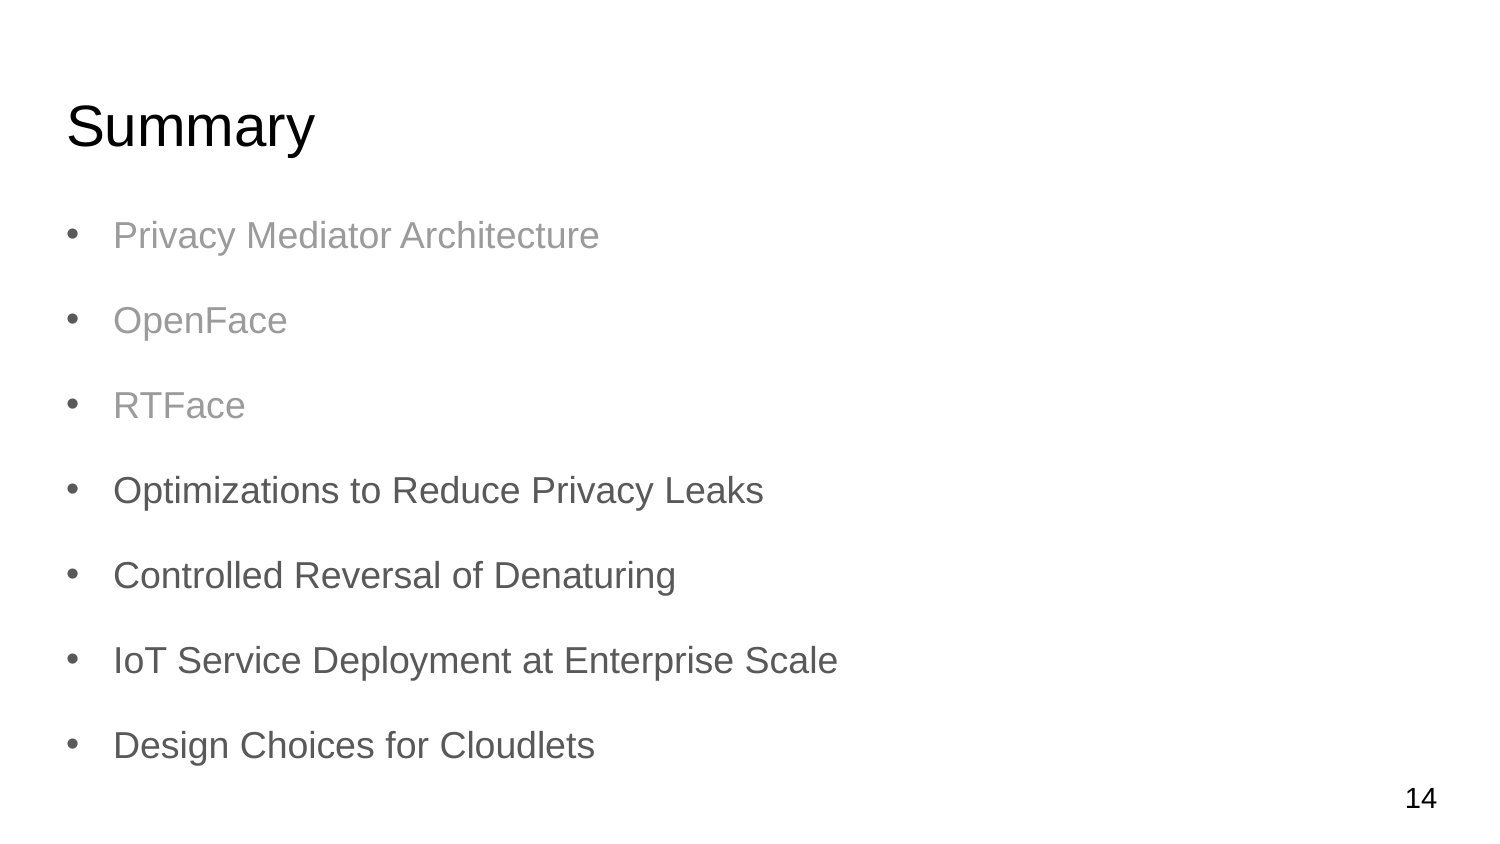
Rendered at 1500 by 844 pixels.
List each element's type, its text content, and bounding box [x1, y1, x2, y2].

slide_number 14 [1389, 764, 1480, 830]
title Summary [51, 72, 1449, 167]
list Privacy Mediator Architecture OpenFace RTFace Optimizations to Reduce Privacy Leaks Controlled Reversal of Denaturing IoT Service Deployment at Enterprise Scale Design Choices for Cloudlets [51, 189, 1449, 750]
